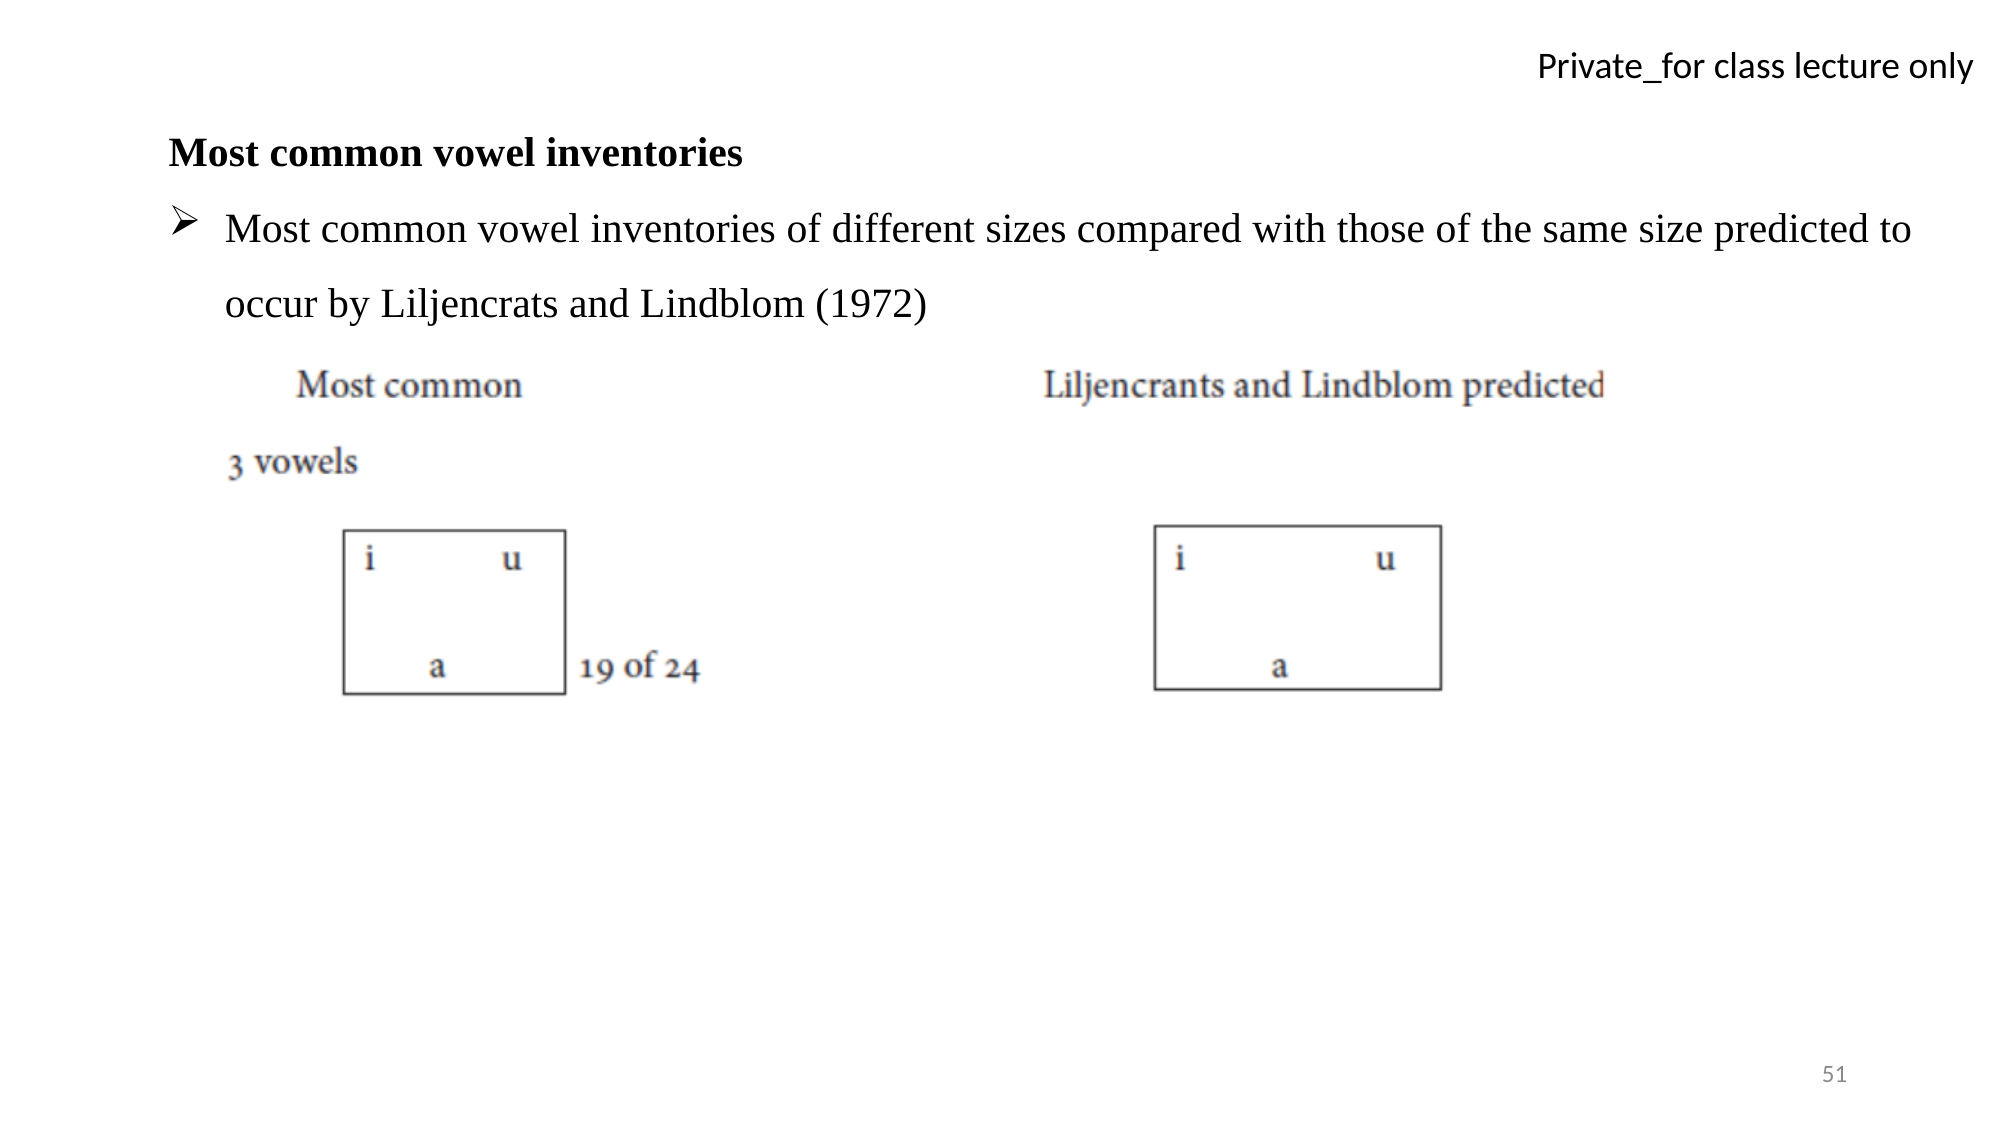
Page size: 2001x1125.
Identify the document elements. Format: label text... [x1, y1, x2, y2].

subtitle Most common vowel inventories Most common vowel inventories of different sizes compared with those of the same size predicted to occur by Liljencrats and Lindblom (1972) [153, 92, 1988, 1043]
picture [206, 357, 1625, 734]
slide_number 51 [1412, 1042, 1863, 1103]
